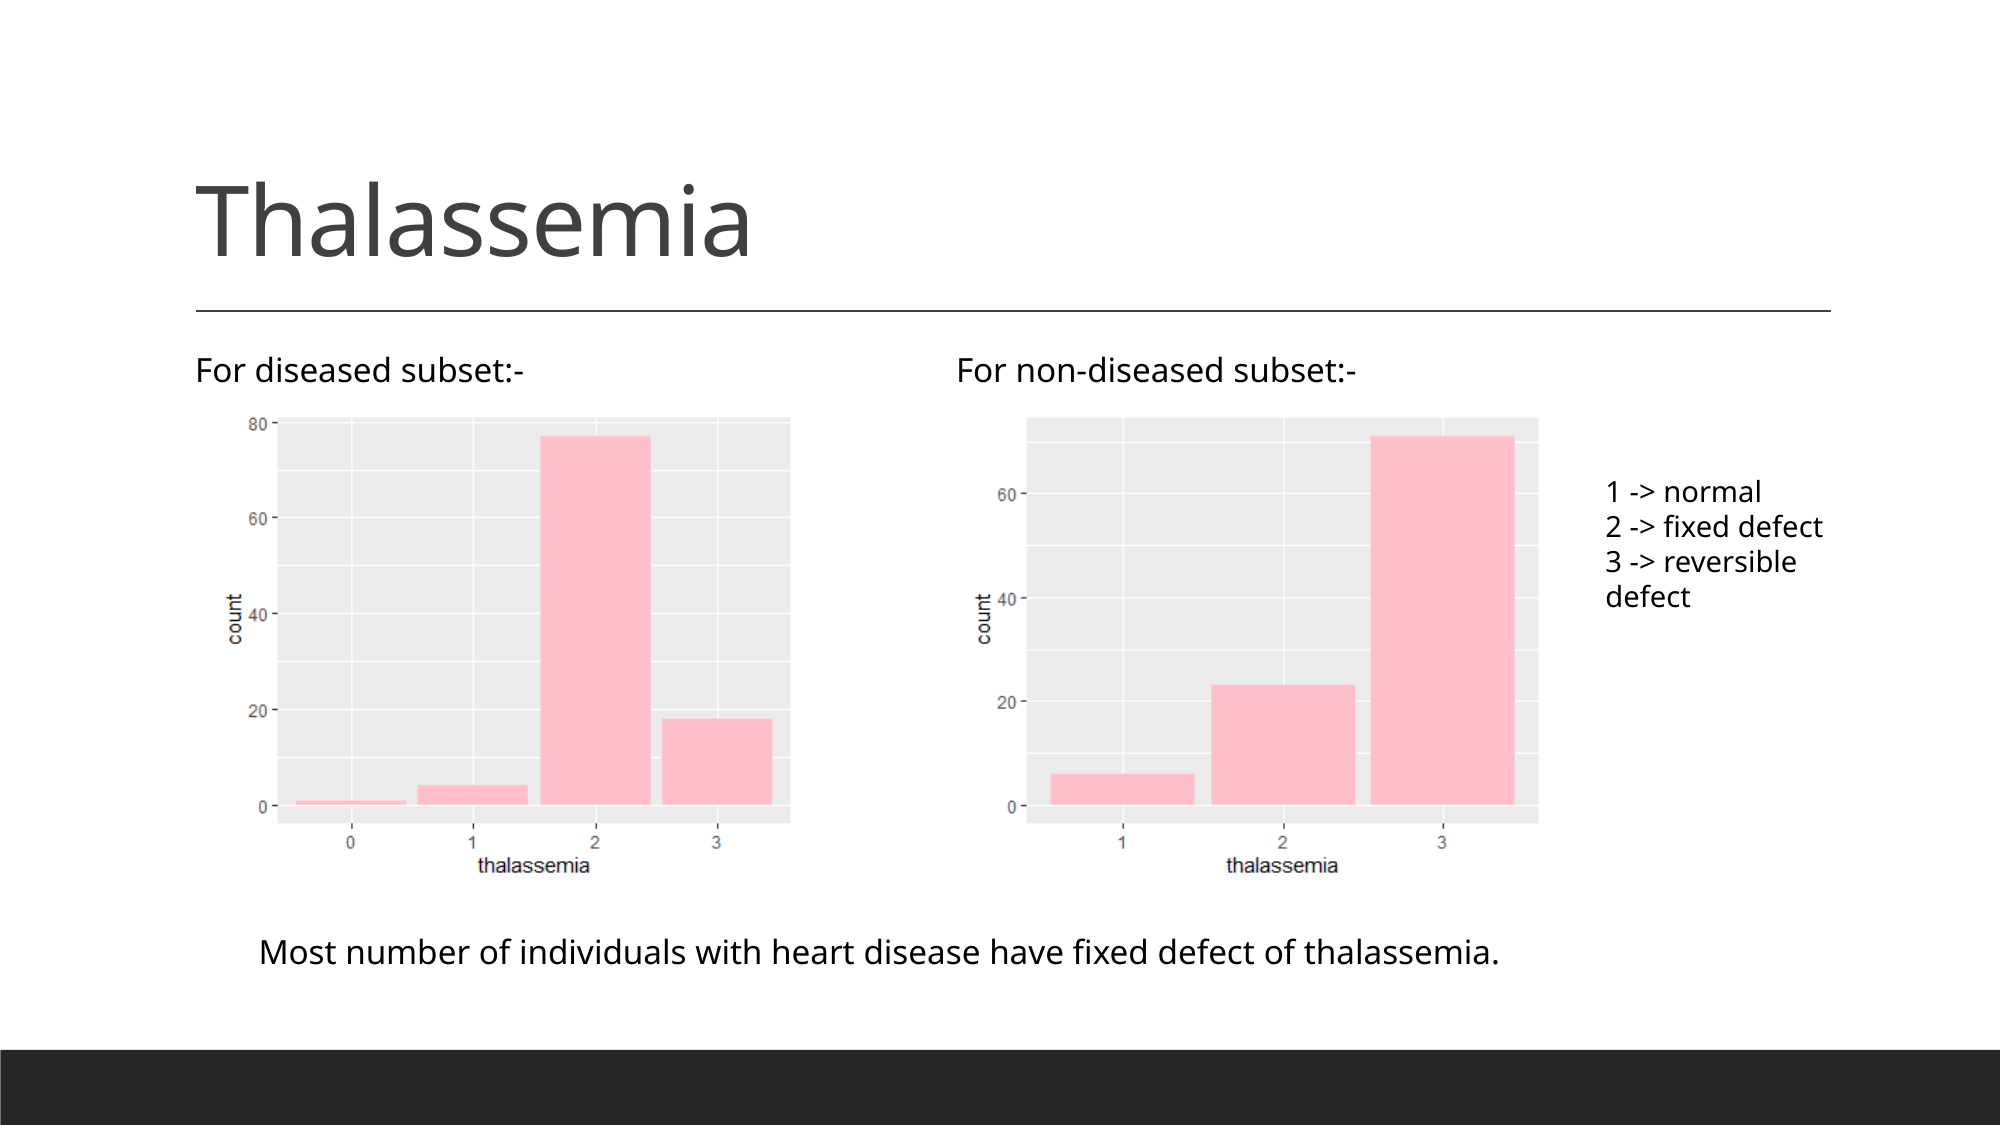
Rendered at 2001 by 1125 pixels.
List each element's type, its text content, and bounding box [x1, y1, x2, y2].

list For diseased subset:- [180, 337, 941, 397]
text_box 1 -> normal 2 -> fixed defect 3 -> reversible defect [1590, 465, 1854, 621]
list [961, 408, 1550, 887]
text_box Most number of individuals with heart disease have fixed defect of thalassemia. [243, 923, 1519, 979]
title Thalassemia [180, 47, 1830, 285]
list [213, 408, 802, 887]
list For non-diseased subset:- [941, 337, 1703, 397]
